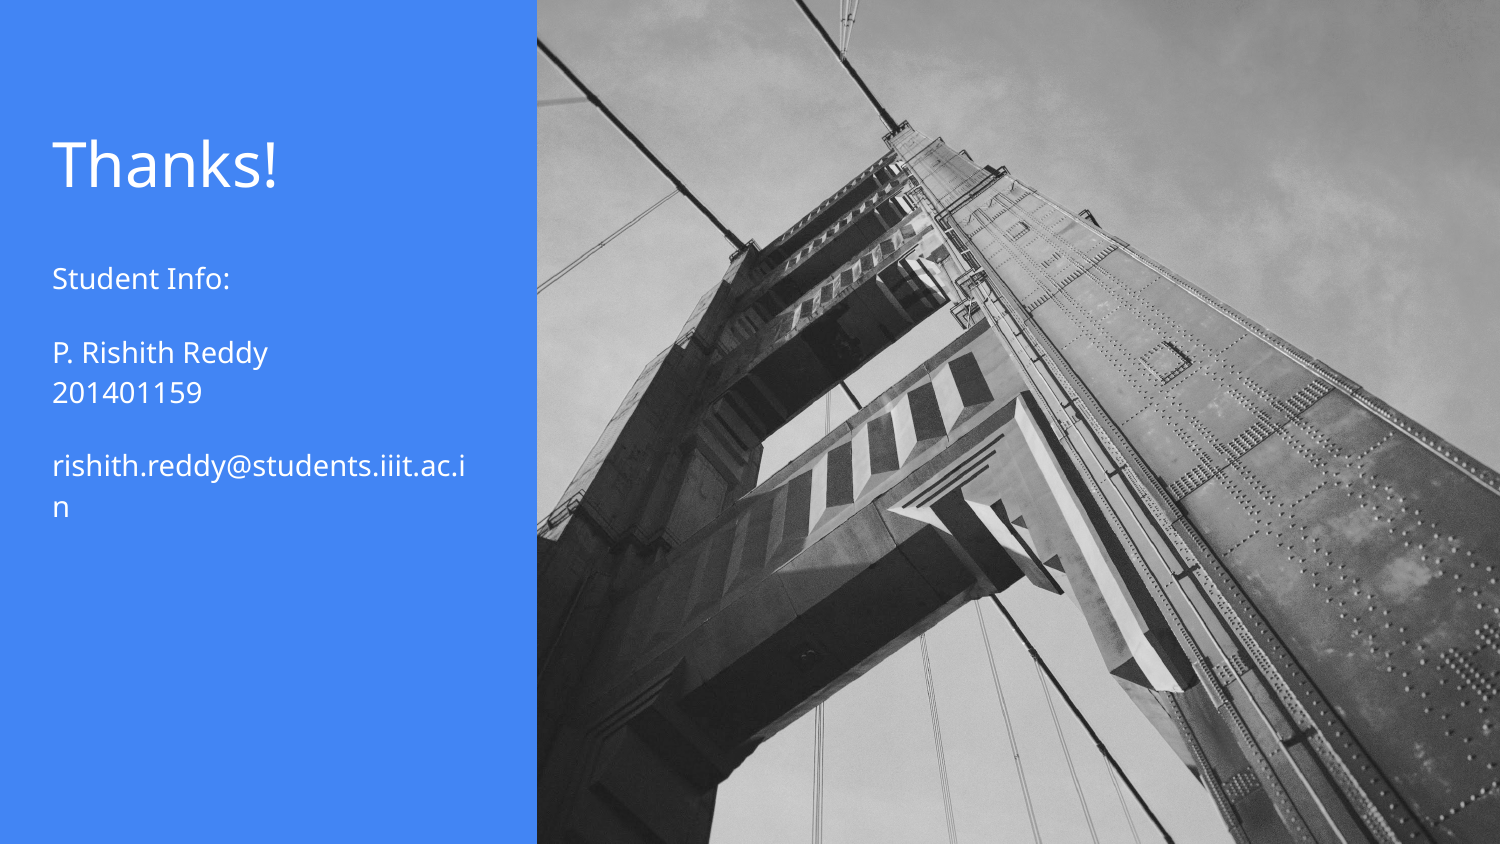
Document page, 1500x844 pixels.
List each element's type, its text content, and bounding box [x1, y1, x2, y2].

list Student Info: P. Rishith Reddy 201401159 rishith.reddy@students.iiit.ac.in [37, 240, 498, 760]
title Thanks! [37, 58, 498, 216]
picture [536, 0, 1500, 844]
